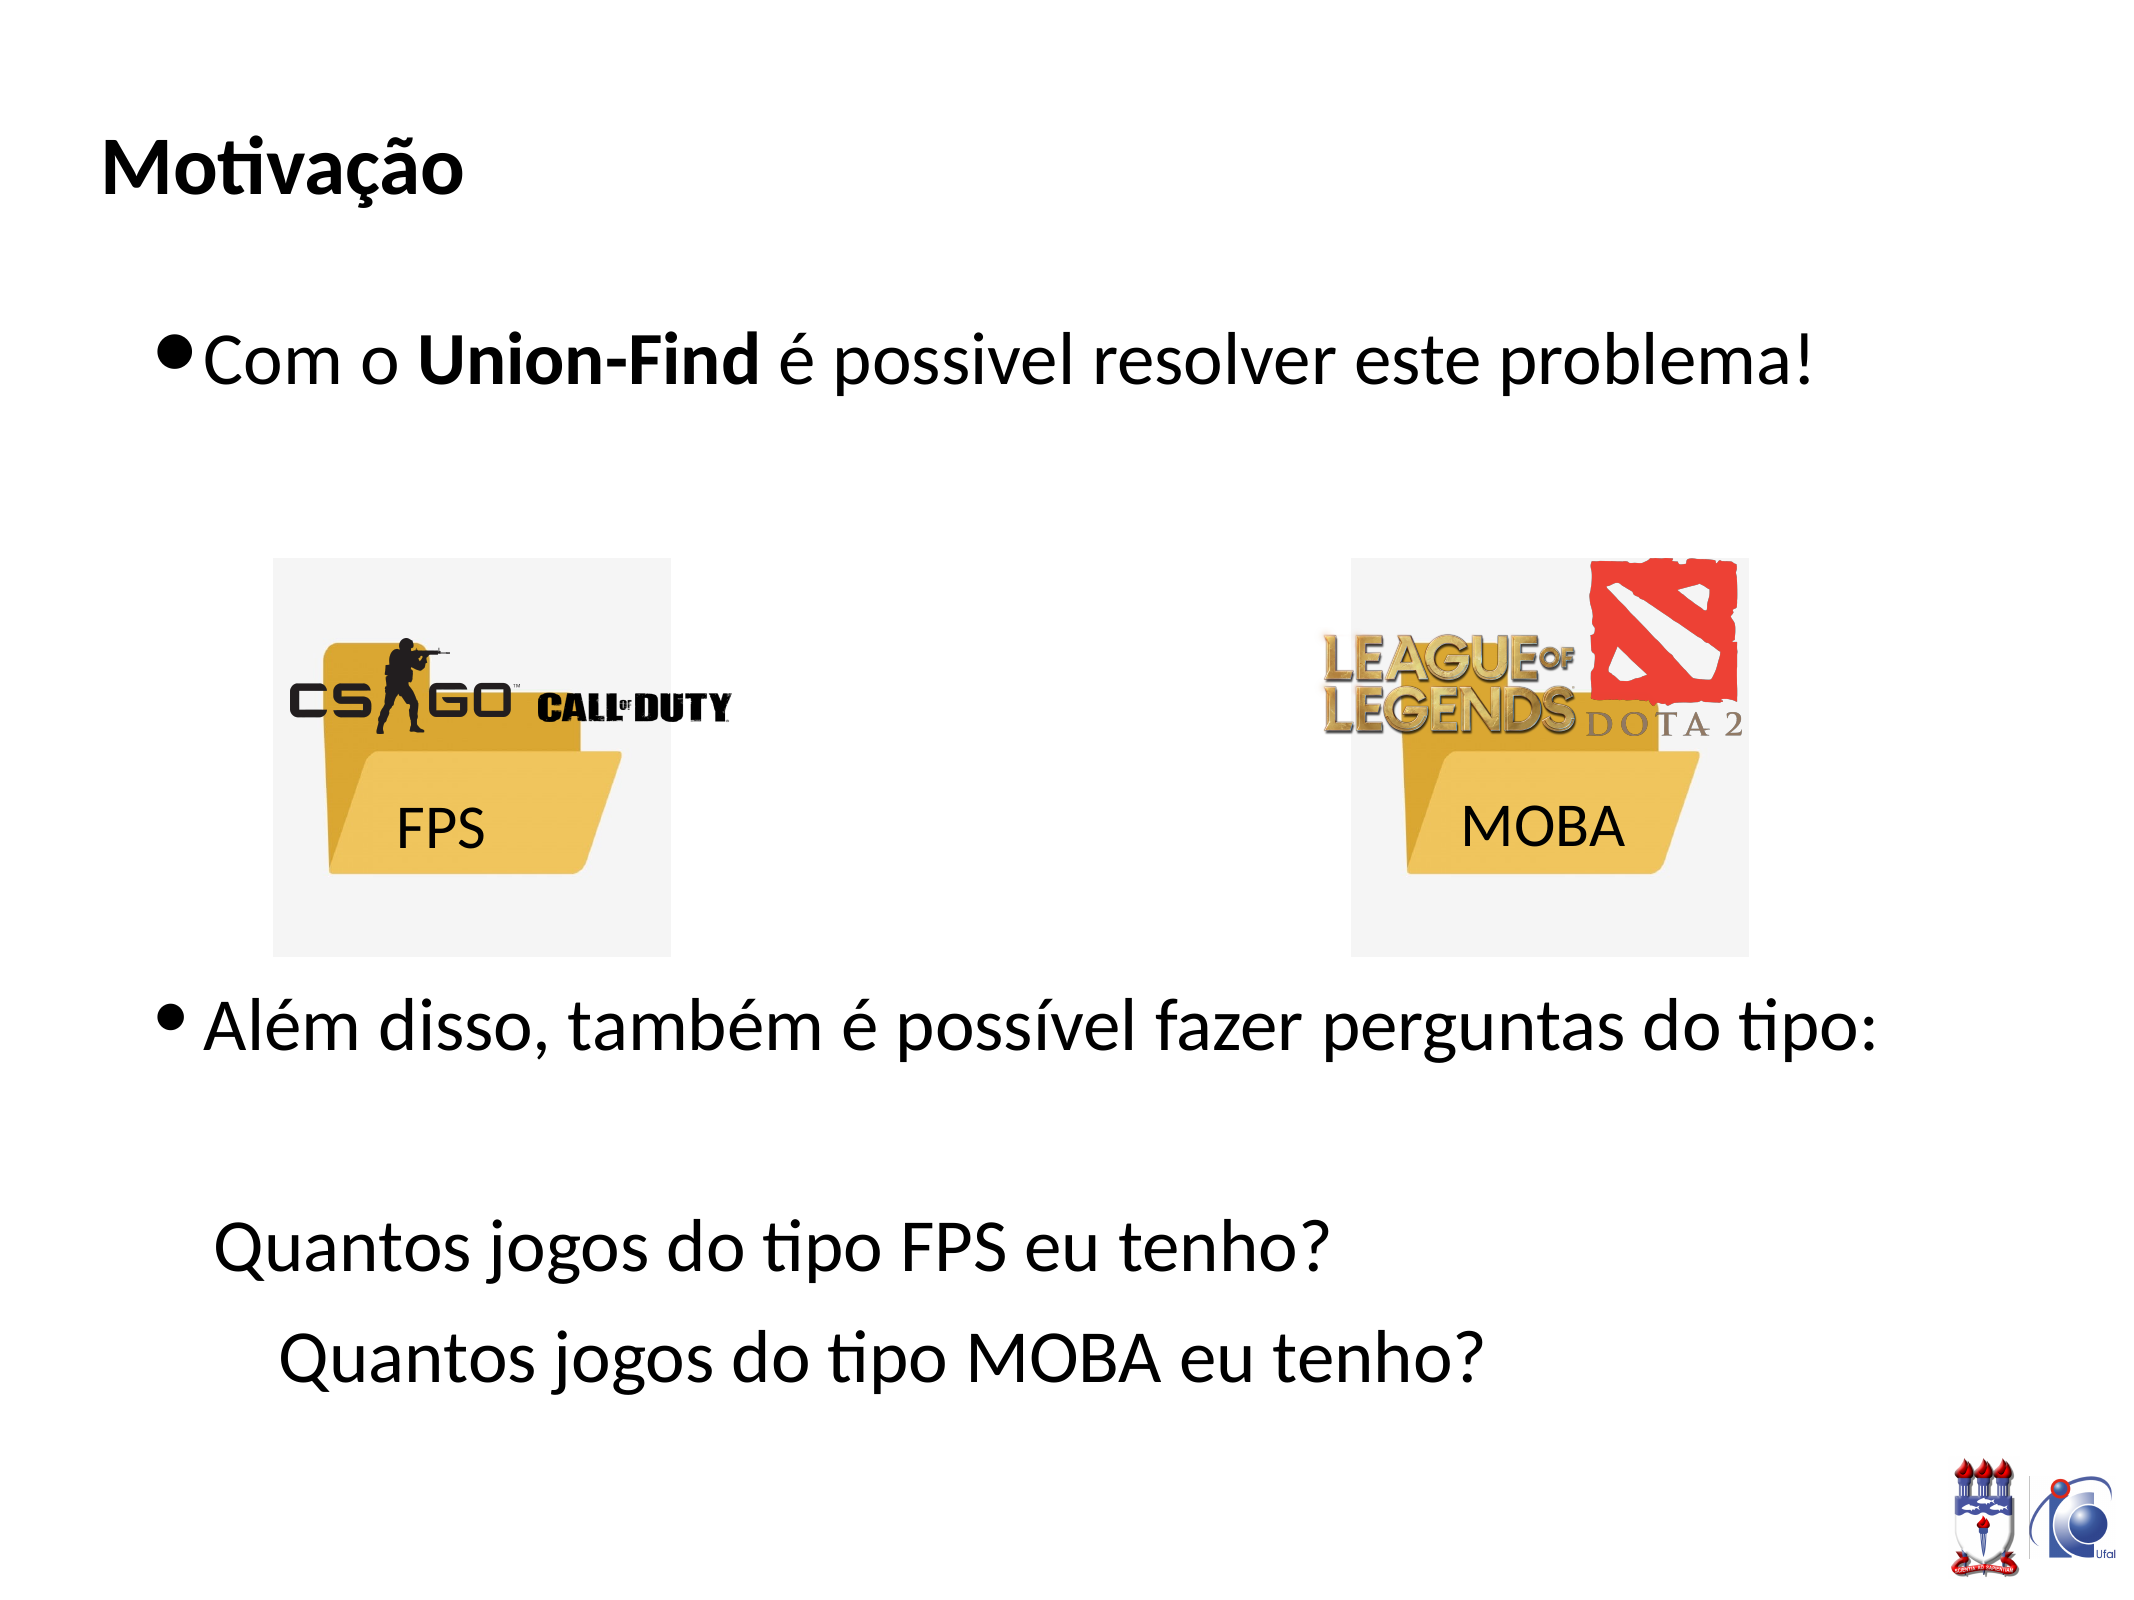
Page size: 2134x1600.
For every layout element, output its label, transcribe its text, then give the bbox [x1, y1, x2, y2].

title Motivação [92, 72, 2042, 250]
picture [2028, 1476, 2116, 1559]
picture [1948, 1456, 2020, 1579]
picture [1312, 558, 1749, 957]
picture [273, 558, 750, 957]
list Com o Union-Find é possivel resolver este problema! Além disso, também é possível fazer perguntas do tipo: Quantos jogos do tipo FPS eu tenho? Quantos jogos do tipo MOBA eu tenho? [120, 301, 1981, 1493]
